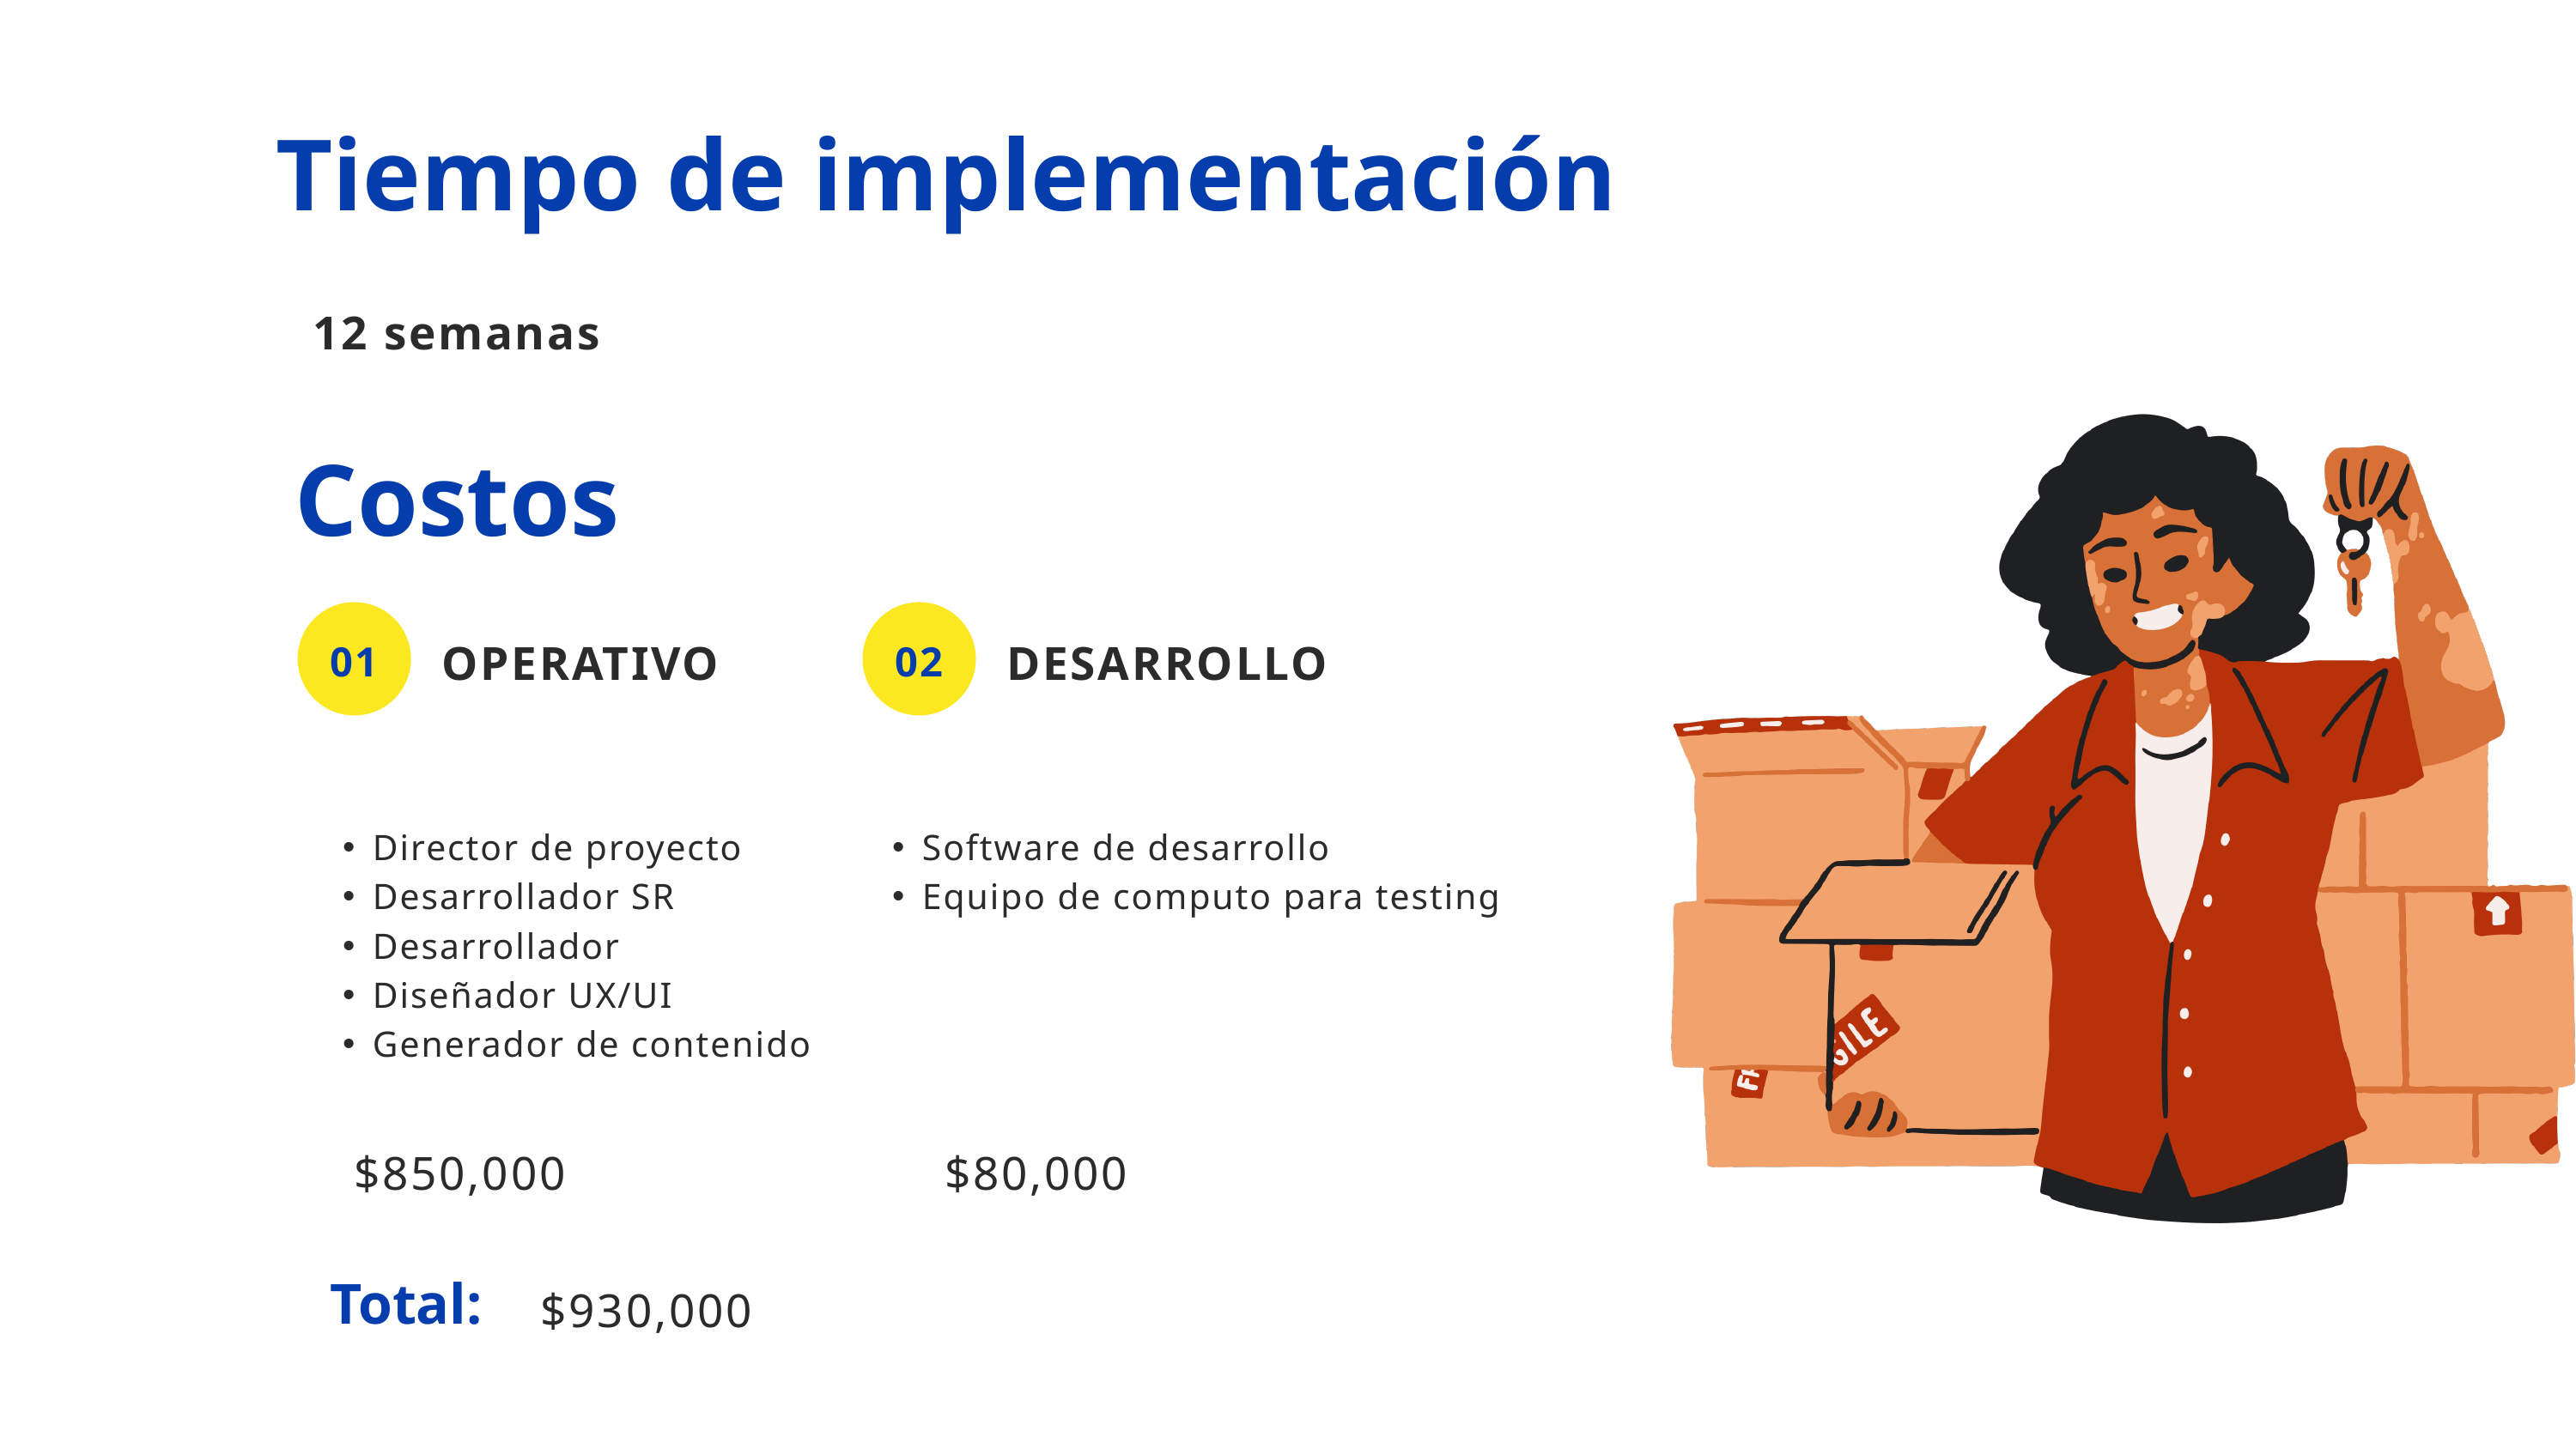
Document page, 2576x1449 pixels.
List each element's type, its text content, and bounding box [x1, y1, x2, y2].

text_box $930,000 [540, 1272, 976, 1337]
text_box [297, 602, 411, 716]
text_box Total: [330, 1258, 731, 1336]
text_box Software de desarrollo Equipo de computo para testing [862, 818, 1626, 918]
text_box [862, 602, 976, 716]
text_box DESARROLLO [1006, 625, 1418, 689]
text_box $80,000 [945, 1136, 1380, 1200]
text_box OPERATIVO [441, 625, 858, 689]
text_box Tiempo de implementación [276, 92, 1738, 230]
text_box Director de proyecto Desarrollador SR Desarrollador Diseñador UX/UI Generador de contenido [313, 818, 1077, 1064]
text_box [1670, 413, 2576, 1224]
text_box $850,000 [354, 1136, 790, 1200]
text_box Costos [295, 418, 1007, 556]
text_box 12 semanas [313, 294, 749, 359]
